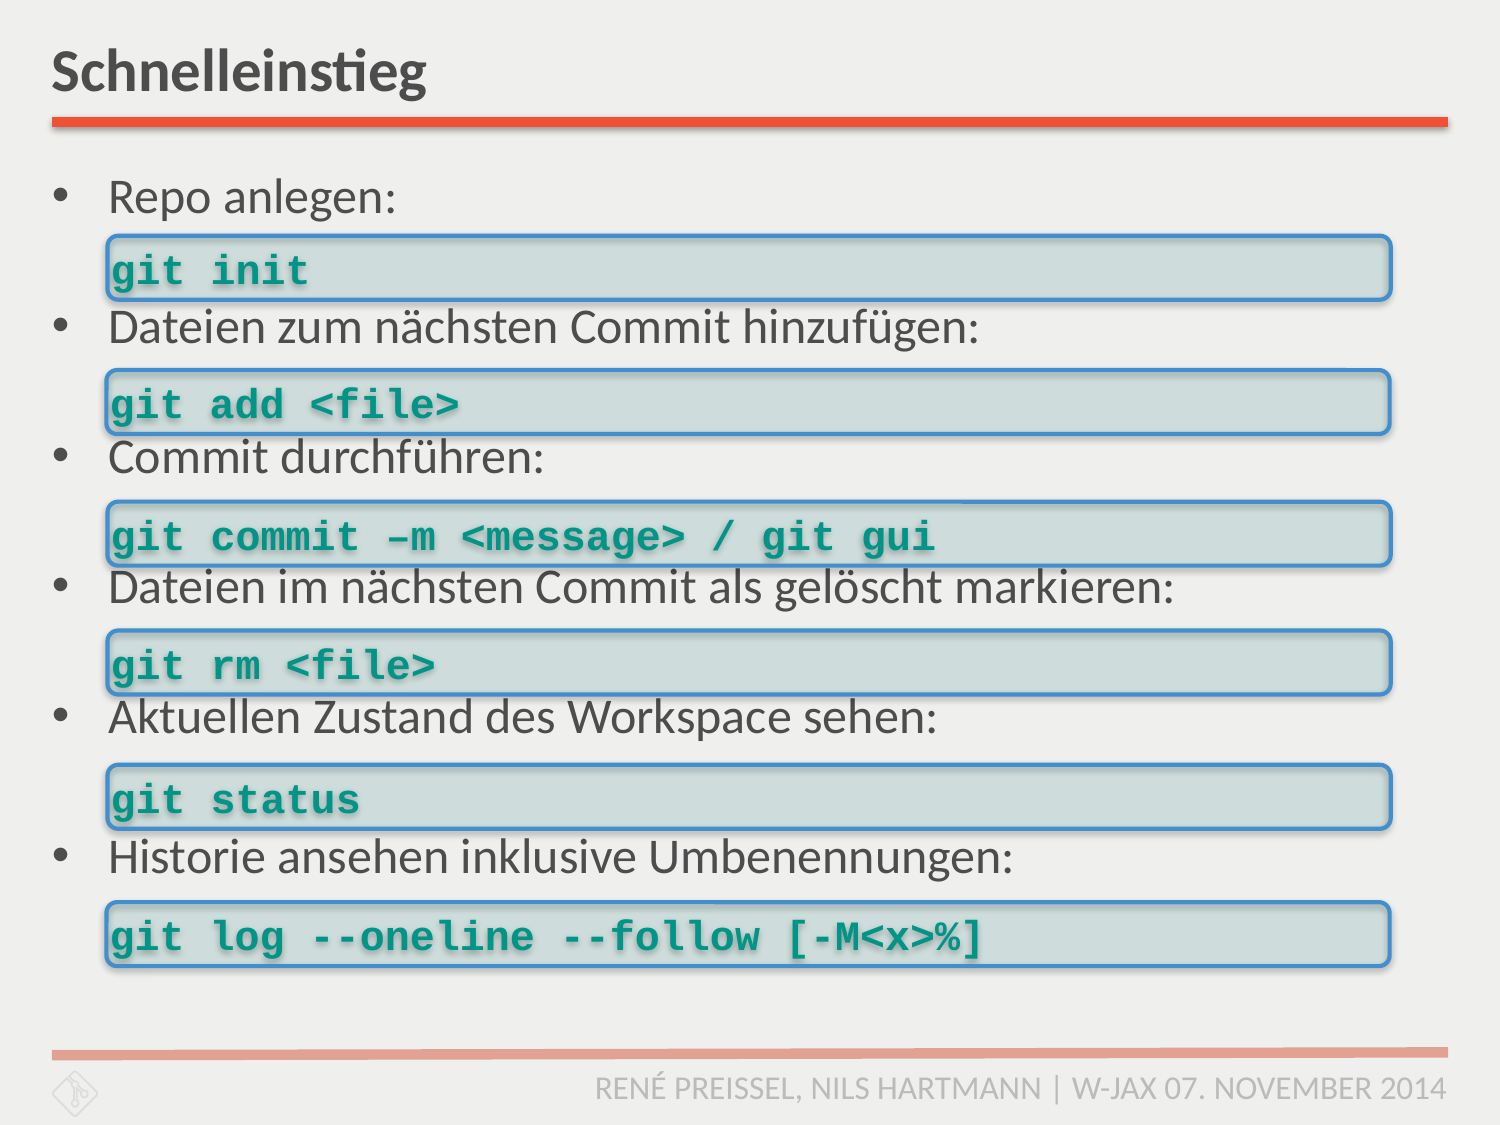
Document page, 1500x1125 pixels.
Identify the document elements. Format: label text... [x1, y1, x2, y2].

list Repo anlegen: Dateien zum nächsten Commit hinzufügen: Commit durchführen: Dateien im nächsten Commit als gelöscht markieren: Aktuellen Zustand des Workspace sehen: Historie ansehen inklusive Umbenennungen: [51, 163, 1449, 999]
text_box git status [106, 763, 1392, 830]
text_box git commit –m <message> / git gui [106, 500, 1392, 567]
text_box [74, 193, 1425, 1048]
text_box git add <file> [105, 369, 1391, 435]
text_box git init [106, 234, 1392, 301]
title Schnelleinstieg [51, 30, 1449, 104]
text_box git log --oneline --follow [-M<x>%] [105, 901, 1391, 967]
text_box git rm <file> [106, 629, 1392, 696]
